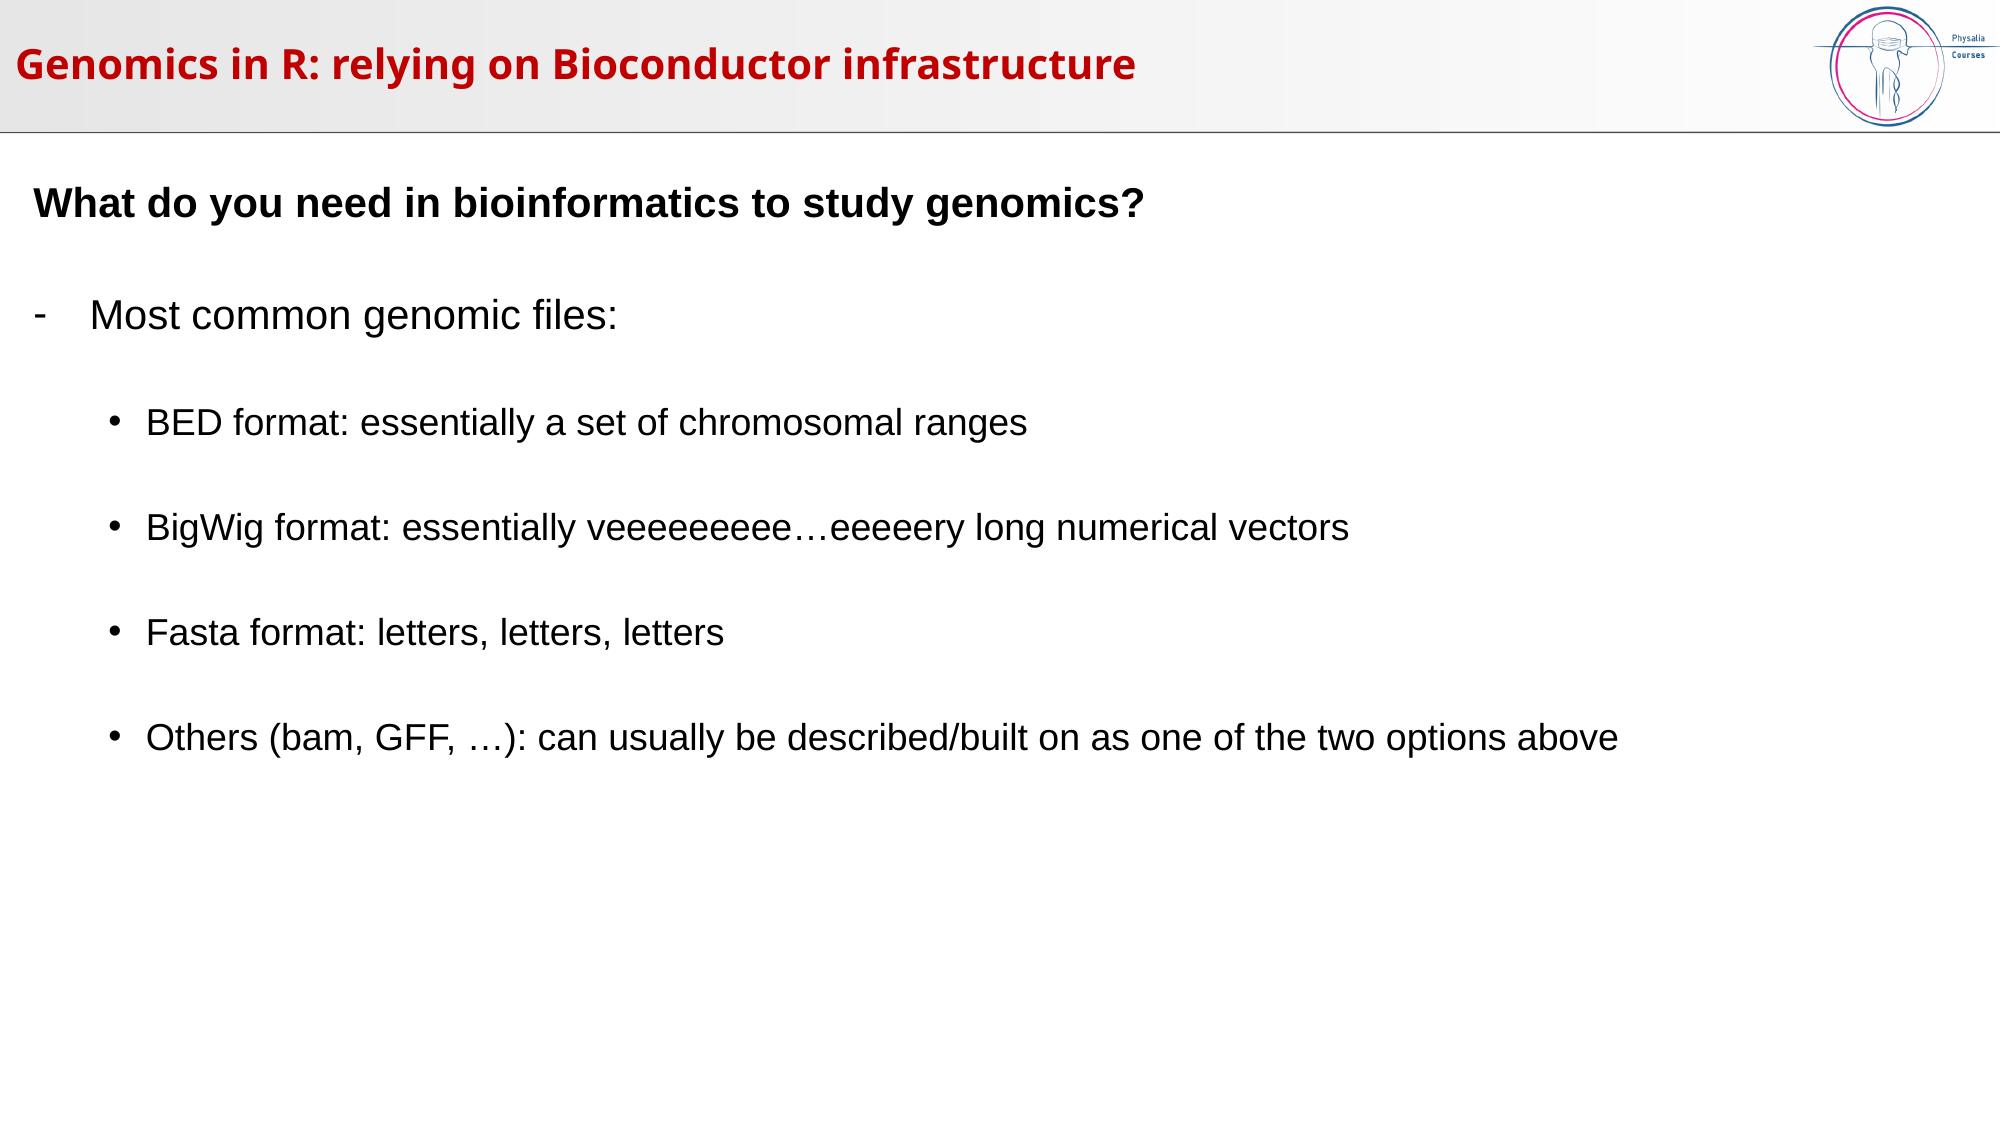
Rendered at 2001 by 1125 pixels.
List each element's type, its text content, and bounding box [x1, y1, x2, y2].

title Genomics in R: relying on Bioconductor infrastructure [0, 0, 1776, 132]
list What do you need in bioinformatics to study genomics? Most common genomic files: BED format: essentially a set of chromosomal ranges BigWig format: essentially veeeeeeeee…eeeeery long numerical vectors Fasta format: letters, letters, letters Others (bam, GFF, …): can usually be described/built on as one of the two options above [18, 143, 1975, 1049]
picture [1776, 0, 2000, 134]
